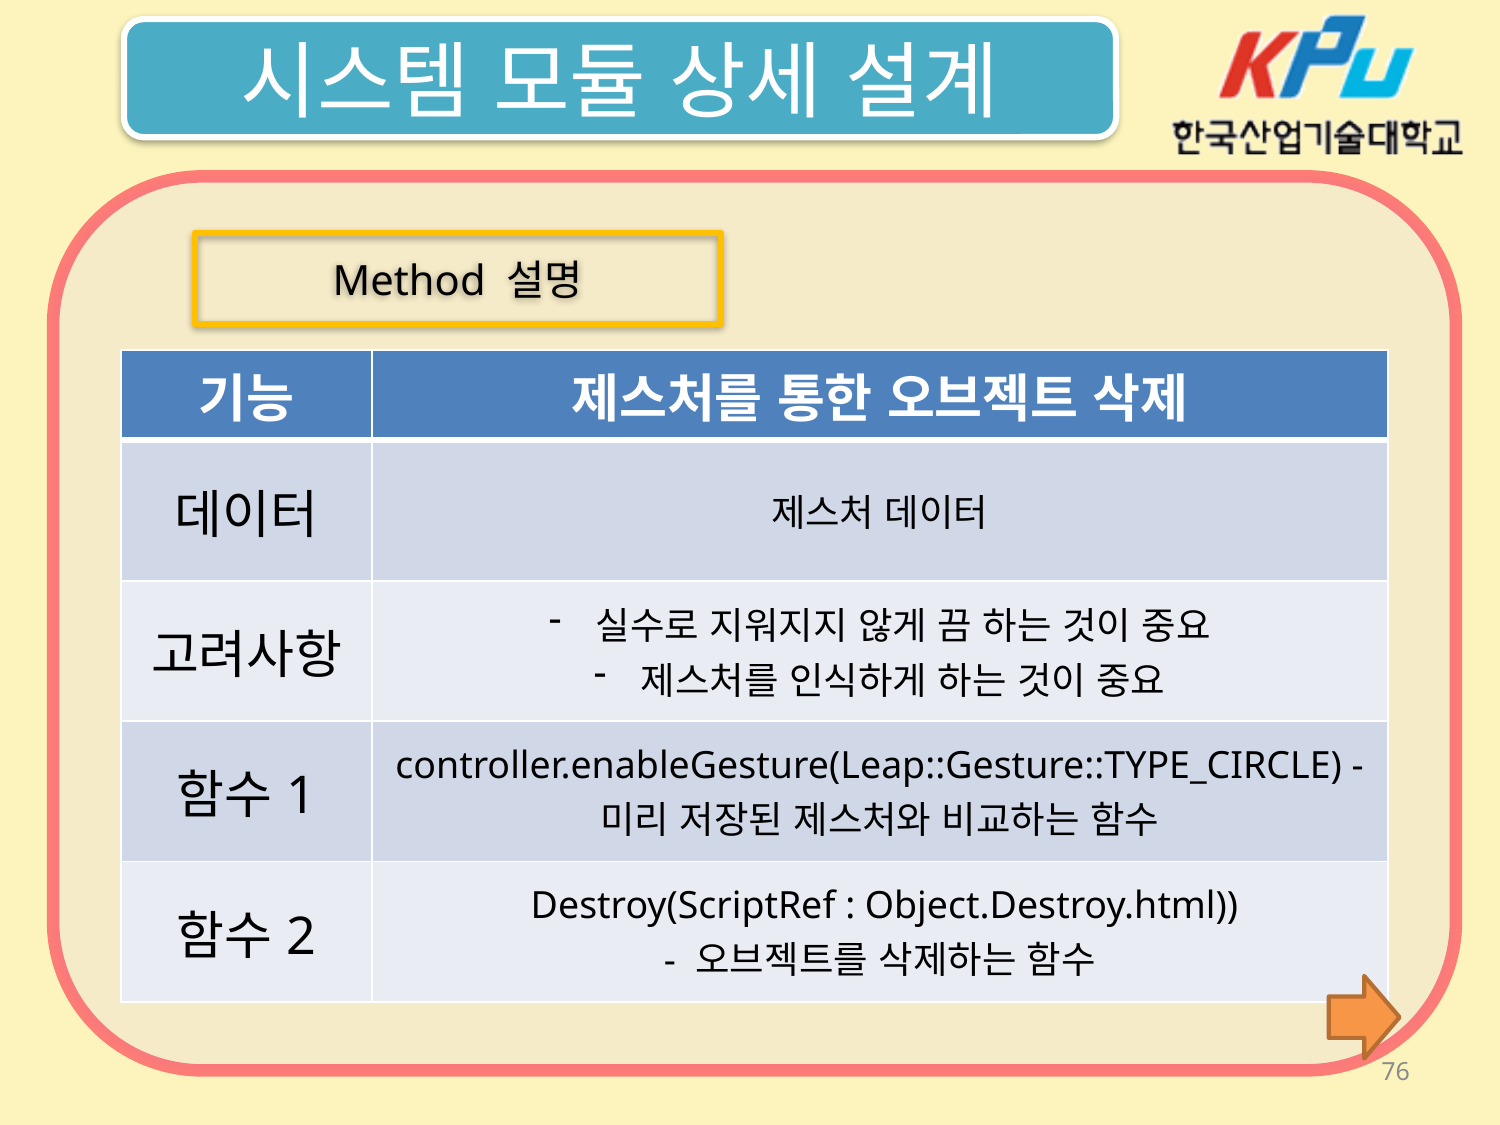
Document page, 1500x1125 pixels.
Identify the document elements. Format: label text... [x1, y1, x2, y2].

table_cell 데이터 [122, 443, 371, 580]
text_box [1326, 973, 1402, 1061]
text_box Method 설명 [194, 232, 722, 325]
table_cell Destroy(ScriptRef : Object.Destroy.html)) - 오브젝트를 삭제하는 함수 [373, 862, 1387, 1001]
table_cell 함수1 [122, 722, 371, 861]
picture [1115, 0, 1500, 158]
table_cell 제스처 데이터 [373, 443, 1387, 580]
table_header 제스처를 통한 오브젝트 삭제 [373, 351, 1387, 437]
table_cell 실수로 지워지지 않게 끔 하는 것이 중요 제스처를 인식하게 하는 것이 중요 [373, 582, 1387, 720]
table_cell 고려사항 [122, 582, 371, 720]
table_cell controller.enableGesture(Leap::Gesture::TYPE_CIRCLE) - 미리 저장된 제스처와 비교하는 함수 [373, 722, 1387, 861]
slide_number 76 [1074, 1042, 1425, 1103]
text_box [50, 174, 1459, 1073]
table_cell 함수2 [122, 862, 371, 1001]
table_header 기능 [122, 351, 371, 437]
text_box 시스템 모듈 상세 설계 [120, 15, 1110, 141]
